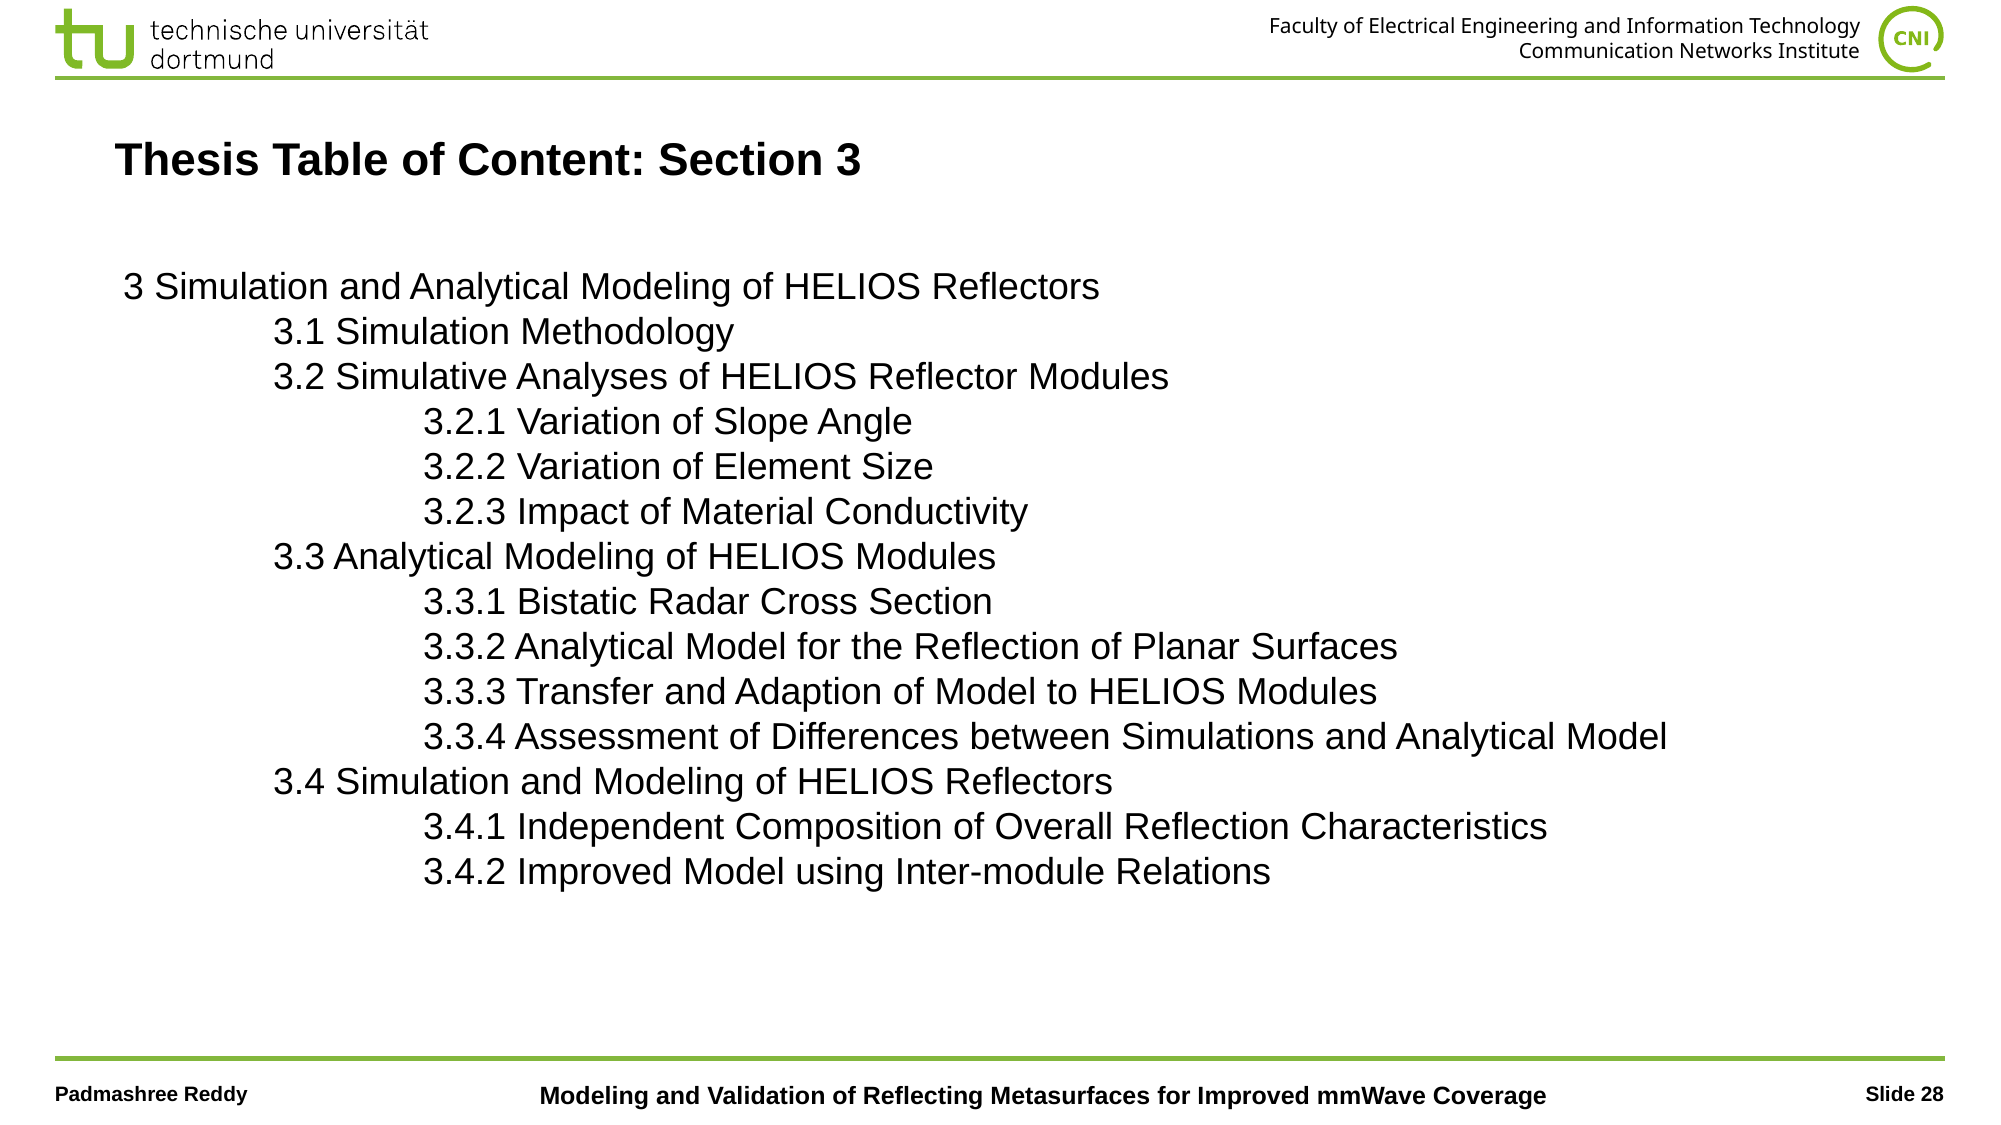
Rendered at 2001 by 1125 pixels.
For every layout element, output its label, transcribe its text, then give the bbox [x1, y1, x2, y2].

title Thesis Table of Content: Section 3 [99, 114, 1901, 200]
text_box 3 Simulation and Analytical Modeling of HELIOS Reflectors 3.1 Simulation Methodology 3.2 Simulative Analyses of HELIOS Reflector Modules 3.2.1 Variation of Slope Angle 3.2.2 Variation of Element Size 3.2.3 Impact of Material Conductivity 3.3 Analytical Modeling of HELIOS Modules 3.3.1 Bistatic Radar Cross Section 3.3.2 Analytical Model for the Reflection of Planar Surfaces 3.3.3 Transfer and Adaption of Model to HELIOS Modules 3.3.4 Assessment of Differences between Simulations and Analytical Model 3.4 Simulation and Modeling of HELIOS Reflectors 3.4.1 Independent Composition of Overall Reflection Characteristics 3.4.2 Improved Model using Inter-module Relations [108, 254, 1684, 900]
